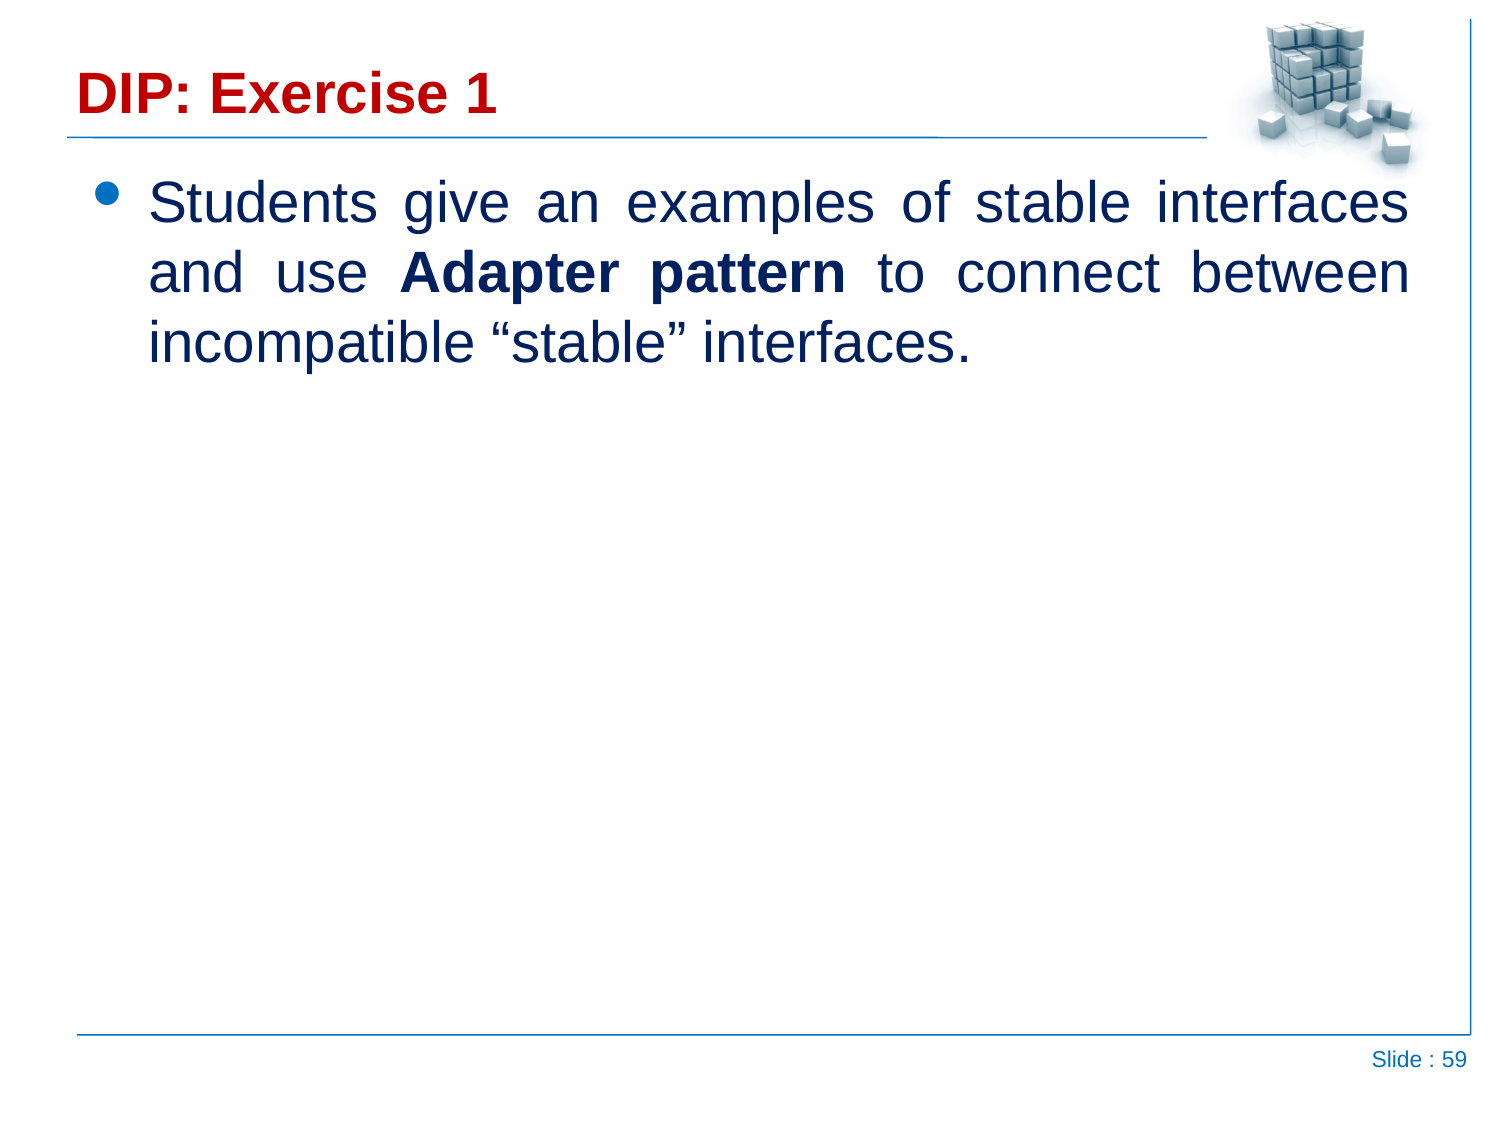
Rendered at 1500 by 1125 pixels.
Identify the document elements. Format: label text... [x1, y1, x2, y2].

list Students give an examples of stable interfaces and use Adapter pattern to connect between incompatible “stable” interfaces. [76, 156, 1427, 1007]
title DIP: Exercise 1 [76, 0, 1260, 125]
picture [1207, 0, 1461, 191]
